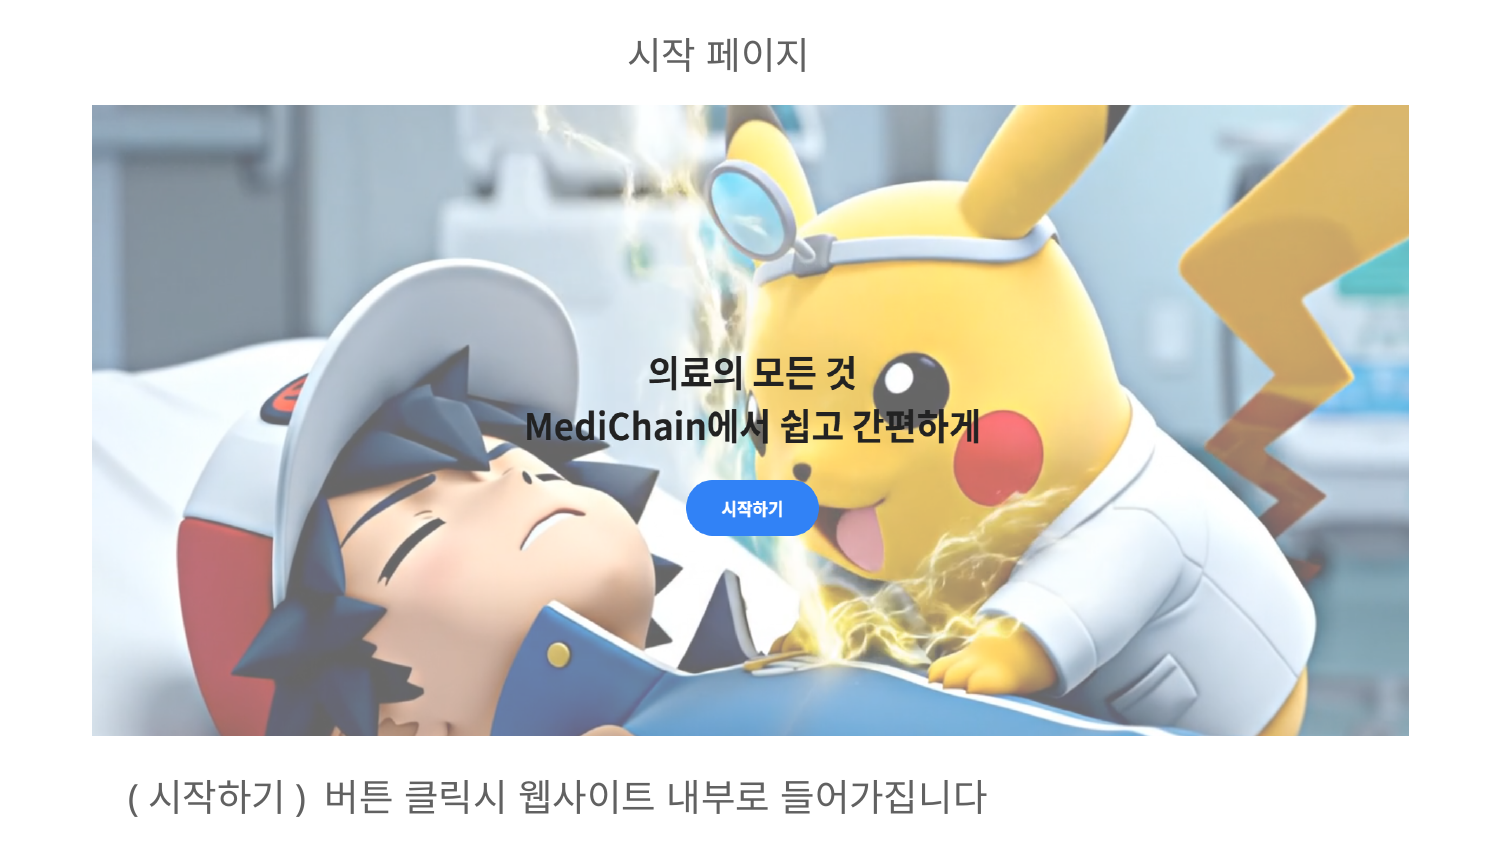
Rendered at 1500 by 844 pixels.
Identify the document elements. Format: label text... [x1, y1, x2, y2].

text_box (시작하기) 버튼 클릭시 웹사이트 내부로 들어가집니다 [112, 758, 1019, 826]
text_box 시작 페이지 [612, 16, 1296, 104]
picture [91, 105, 1409, 736]
